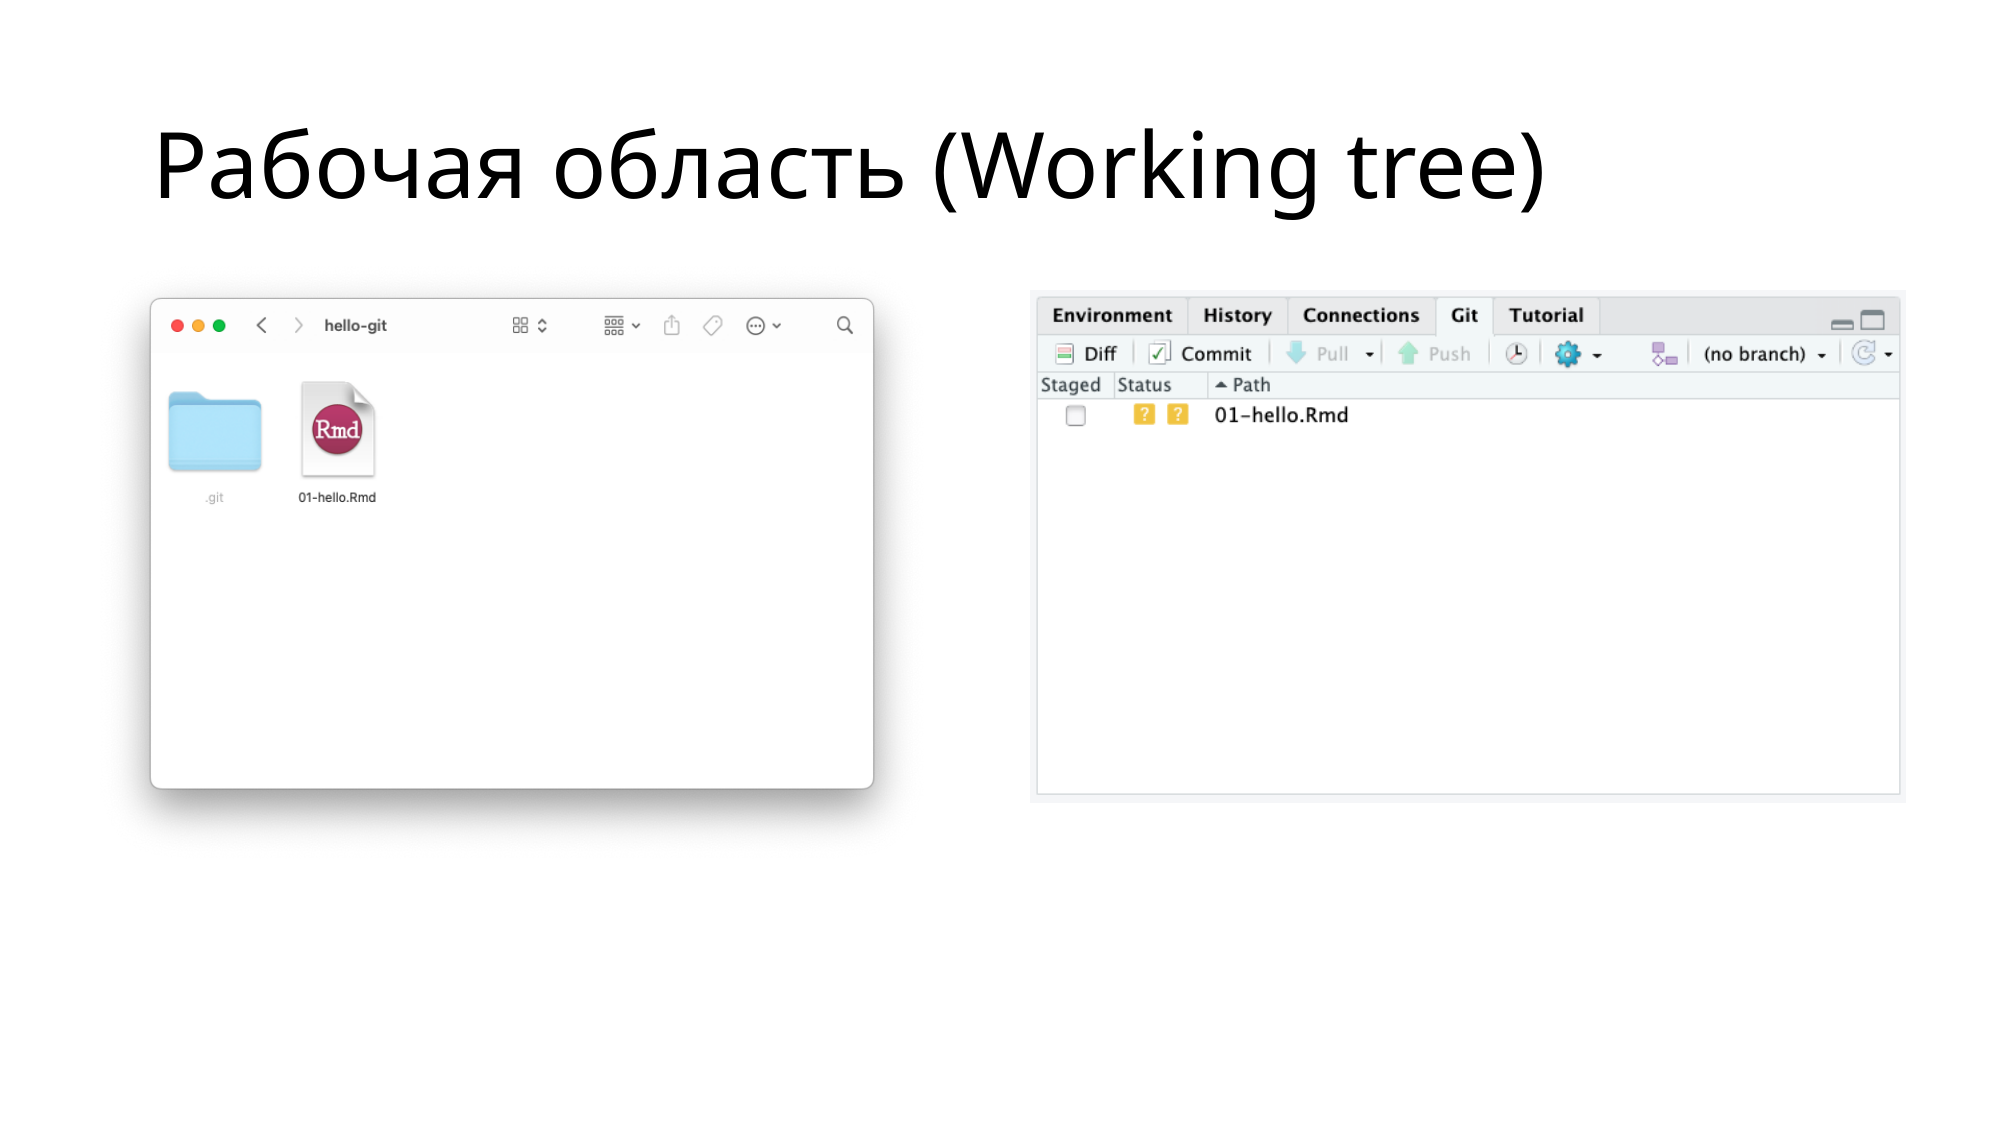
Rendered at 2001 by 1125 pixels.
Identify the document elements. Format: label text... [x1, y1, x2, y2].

title Рабочая область (Working tree) [137, 59, 1863, 278]
picture [91, 258, 933, 867]
picture [1029, 290, 1906, 804]
